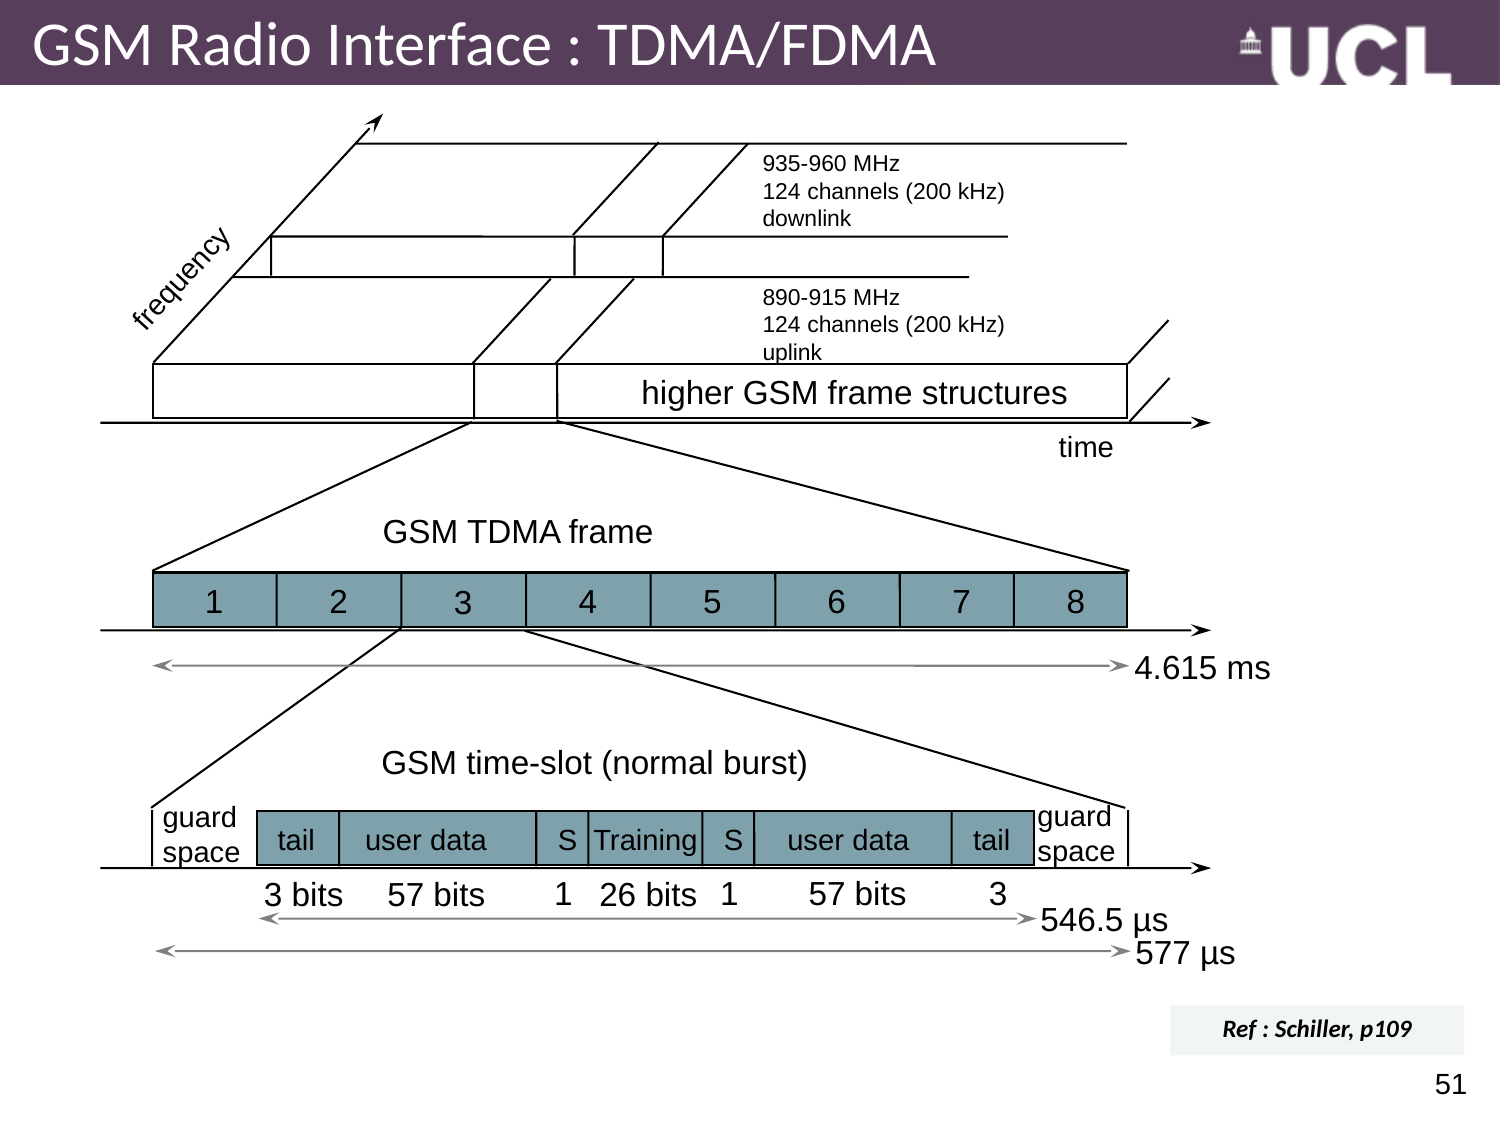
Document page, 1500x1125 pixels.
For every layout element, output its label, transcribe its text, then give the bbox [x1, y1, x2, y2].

text_box 6 [814, 573, 860, 628]
text_box user data [773, 814, 923, 864]
text_box 4 [565, 573, 611, 628]
text_box time [1045, 427, 1128, 470]
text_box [151, 638, 1286, 693]
text_box guard space [148, 791, 255, 875]
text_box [258, 891, 1183, 922]
picture [0, 0, 1500, 85]
text_box [1190, 416, 1212, 429]
text_box [755, 811, 951, 866]
text_box [1190, 624, 1212, 637]
text_box tail [263, 814, 329, 864]
text_box [257, 811, 339, 865]
text_box 1 [191, 573, 237, 628]
title GSM Radio Interface : TDMA/FDMA [17, 0, 1306, 84]
text_box [1190, 861, 1212, 875]
text_box [340, 811, 536, 866]
text_box 1 [540, 865, 587, 890]
text_box frequency [109, 202, 251, 351]
text_box S [710, 814, 754, 864]
text_box [527, 572, 650, 627]
text_box 890-915 MHz 124 channels (200 kHz) uplink [748, 275, 1019, 361]
text_box guard space [1023, 790, 1130, 875]
text_box 935-960 MHz 124 channels (200 kHz) downlink [748, 142, 1019, 239]
text_box [651, 572, 775, 627]
text_box 3 bits [250, 865, 358, 920]
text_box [152, 362, 1128, 420]
text_box [952, 811, 1023, 866]
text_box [154, 924, 1250, 979]
text_box Ref : Schiller, p109 [1170, 1005, 1465, 1056]
text_box [277, 572, 401, 627]
text_box 1 [706, 865, 753, 890]
text_box 7 [938, 573, 985, 627]
text_box 8 [1053, 573, 1099, 627]
text_box 57 bits [373, 865, 499, 890]
text_box user data [351, 814, 501, 864]
text_box [537, 811, 588, 866]
text_box S [544, 814, 588, 864]
slide_number 51 [1132, 1057, 1483, 1118]
text_box GSM time-slot (normal burst) [367, 734, 823, 788]
text_box 2 [315, 573, 362, 628]
text_box 3 [440, 574, 486, 628]
text_box [1014, 572, 1128, 627]
text_box [776, 572, 899, 627]
text_box [402, 572, 526, 627]
text_box [900, 572, 1013, 627]
text_box 26 bits [587, 865, 706, 890]
text_box 3 [975, 865, 1022, 890]
text_box [153, 572, 276, 627]
text_box tail [959, 814, 1023, 864]
text_box [364, 113, 384, 133]
text_box 5 [689, 573, 736, 627]
text_box Training [703, 814, 710, 864]
text_box 57 bits [795, 865, 921, 890]
text_box Training [591, 814, 702, 864]
text_box GSM TDMA frame [369, 503, 668, 558]
